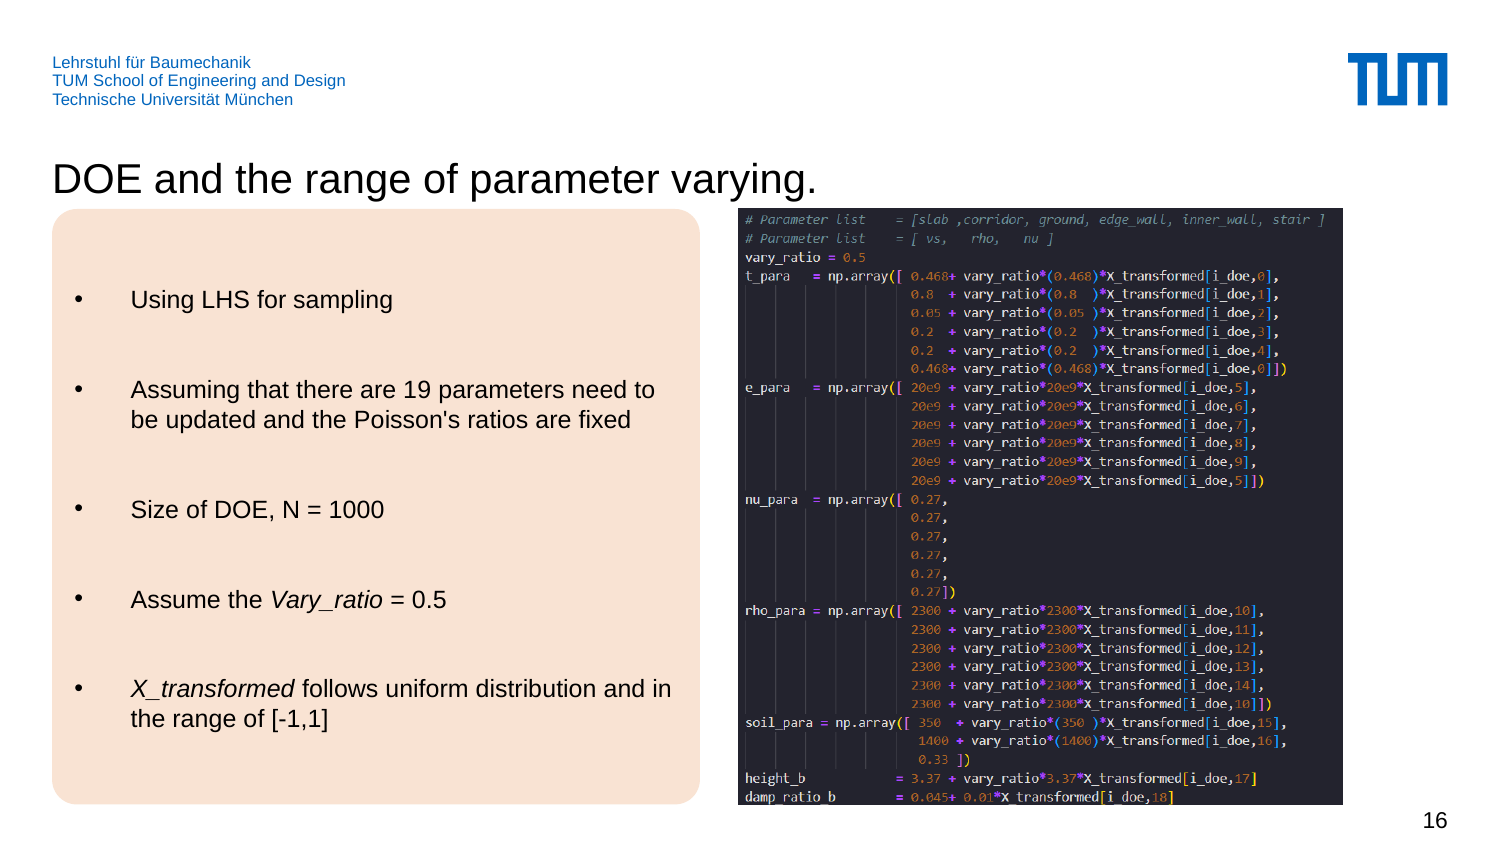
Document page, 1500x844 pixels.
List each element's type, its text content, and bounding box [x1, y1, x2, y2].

slide_number 16 [1111, 796, 1448, 842]
text_box Using LHS for sampling Assuming that there are 19 parameters need to be updated and the Poisson's ratios are fixed Size of DOE, N = 1000 Assume the Vary_ratio = 0.5 X_transformed follows uniform distribution and in the range of [-1,1] [49, 206, 703, 807]
title DOE and the range of parameter varying. [51, 134, 1449, 196]
picture [738, 208, 1343, 805]
